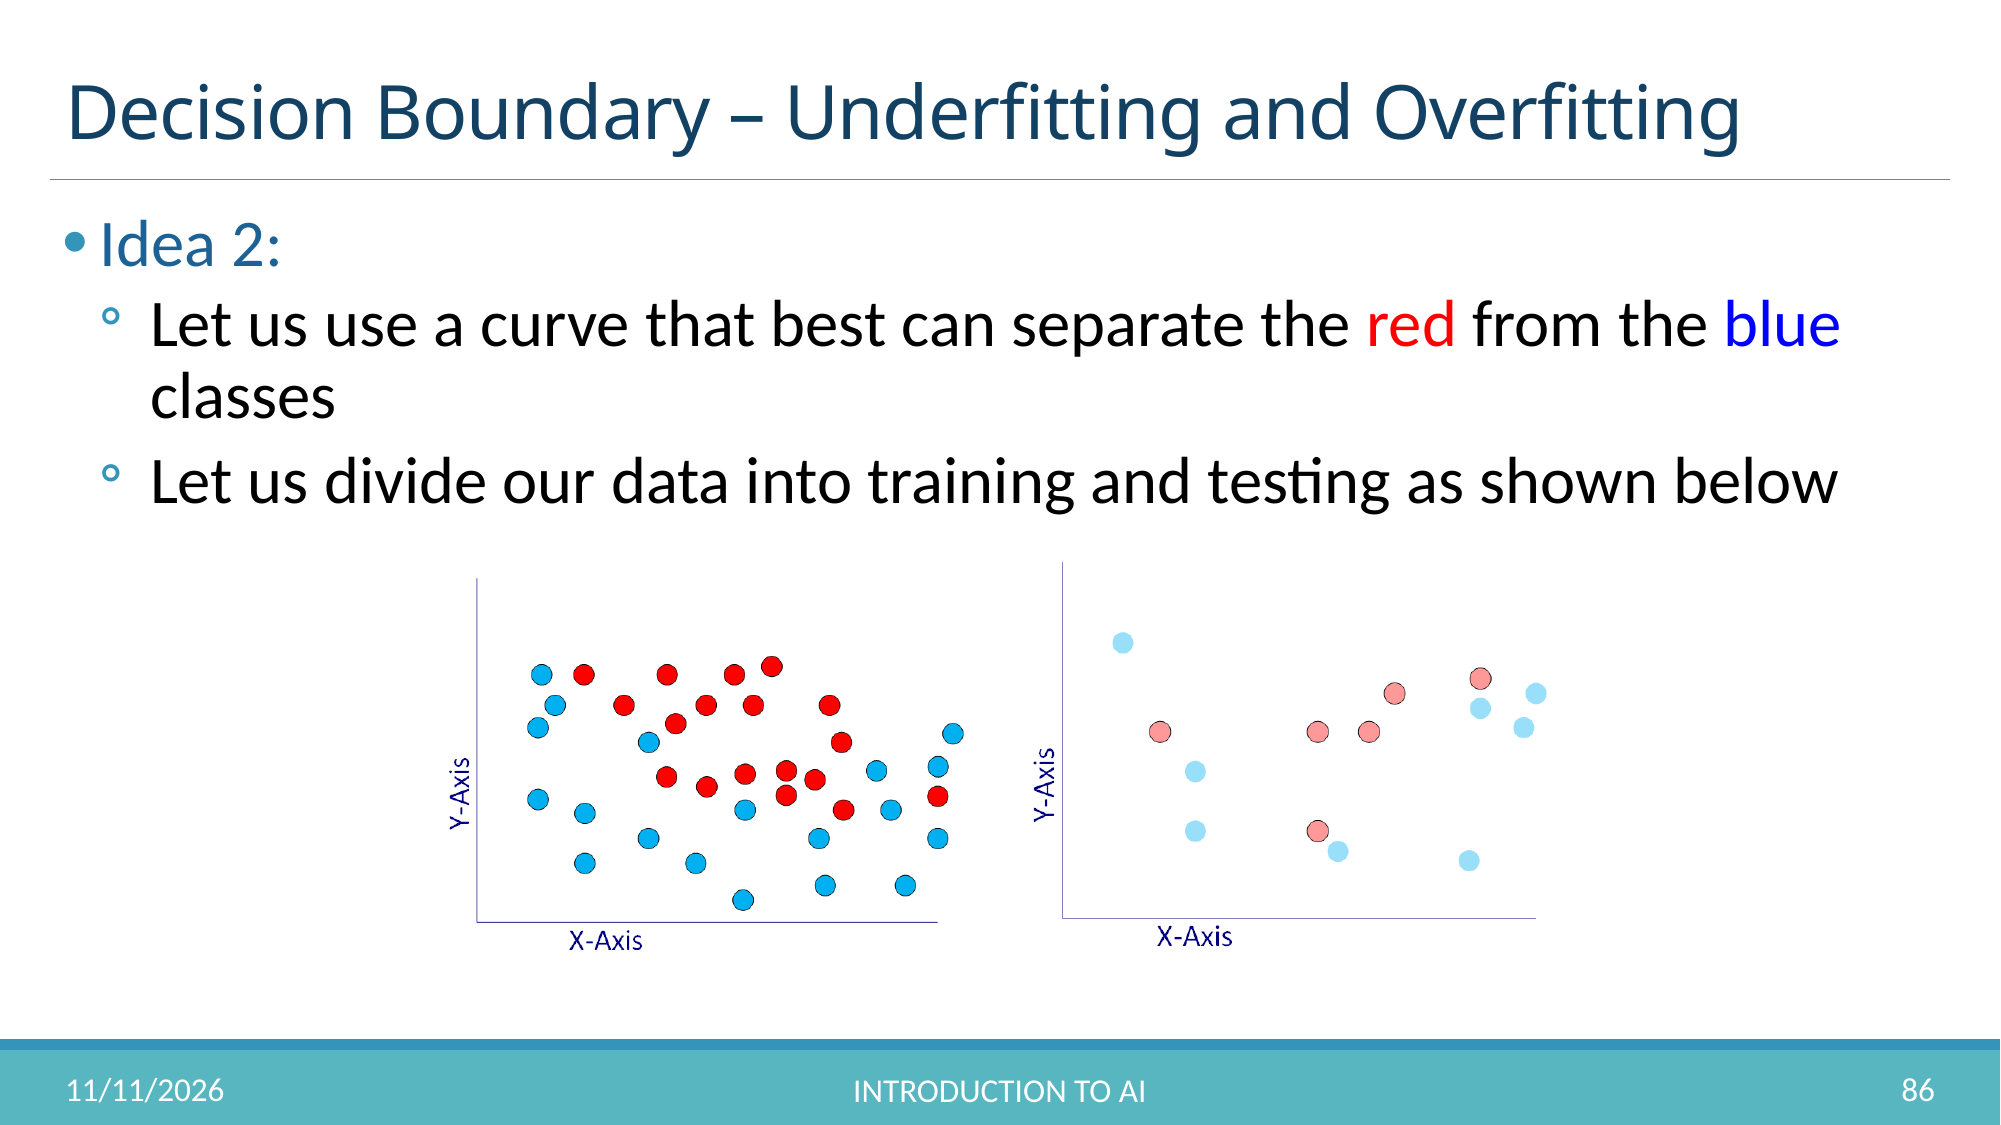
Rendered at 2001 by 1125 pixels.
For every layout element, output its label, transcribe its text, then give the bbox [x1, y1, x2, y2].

picture [430, 576, 964, 974]
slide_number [50, 1057, 456, 1118]
title Decision Boundary – Underfitting and Overfitting [50, 47, 1950, 163]
slide_number 86 [1734, 1057, 1950, 1118]
footer Introduction to AI [604, 1059, 1396, 1120]
list Idea 2: Let us use a curve that best can separate the red from the blue classes Let us divide our data into training and testing as shown below [50, 201, 1950, 1026]
picture [1014, 561, 1548, 970]
